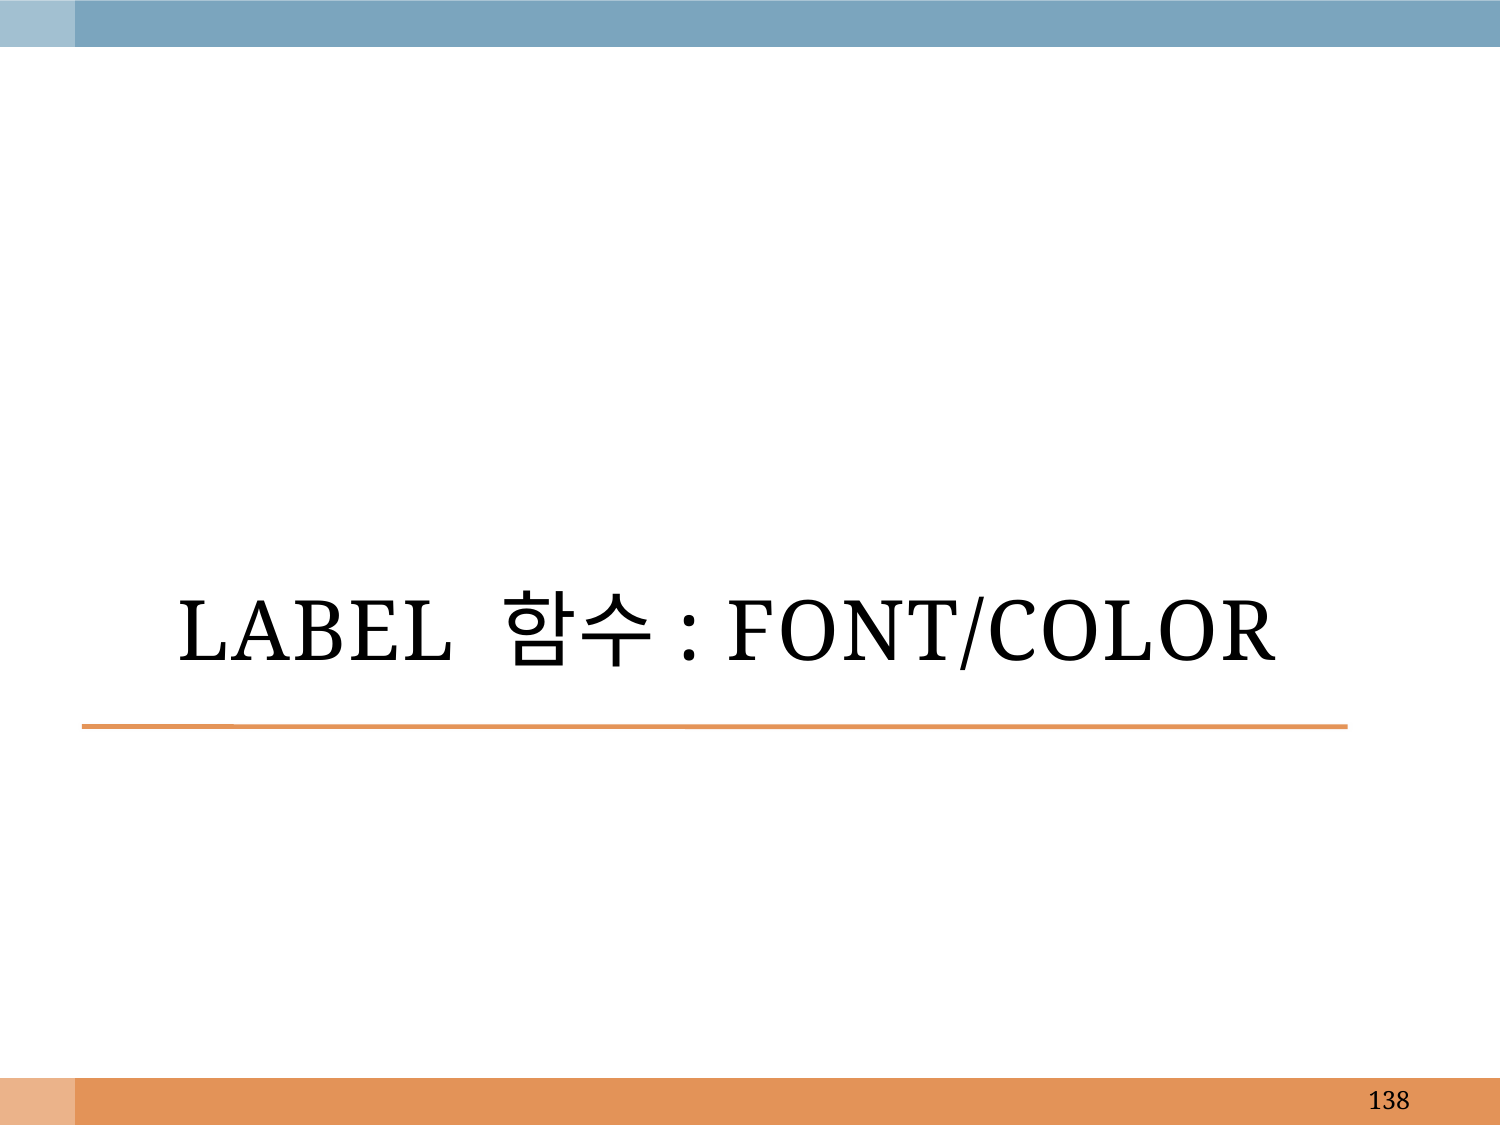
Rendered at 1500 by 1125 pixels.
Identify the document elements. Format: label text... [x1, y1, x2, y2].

slide_number 138 [1074, 1078, 1425, 1125]
title label 함수: font/color [82, 503, 1348, 751]
